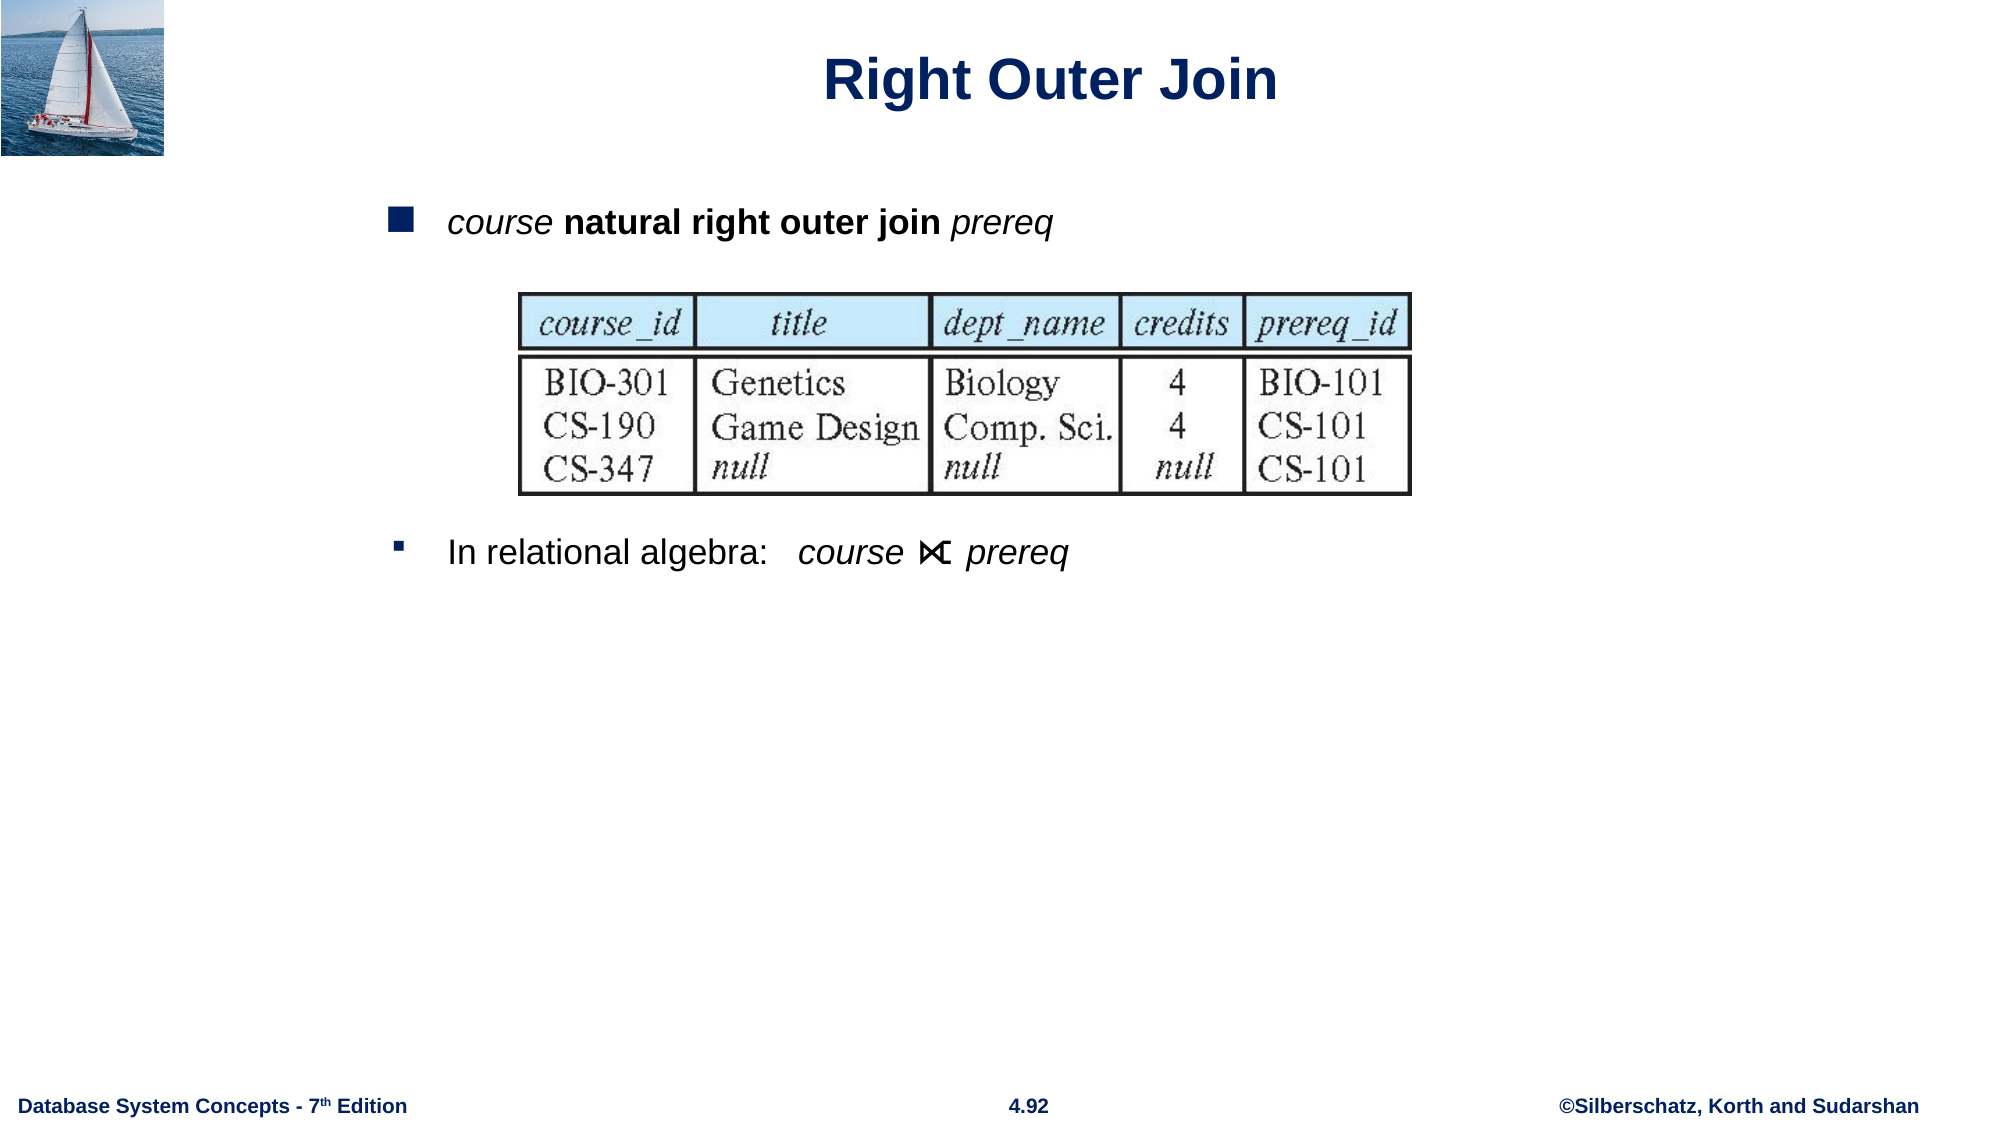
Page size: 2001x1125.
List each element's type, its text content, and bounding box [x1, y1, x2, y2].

title Right Outer Join [167, 18, 1935, 120]
list course natural right outer join prereq In relational algebra: course ⟖ prereq [376, 191, 1648, 992]
picture [1, 0, 164, 156]
picture [518, 292, 1412, 496]
